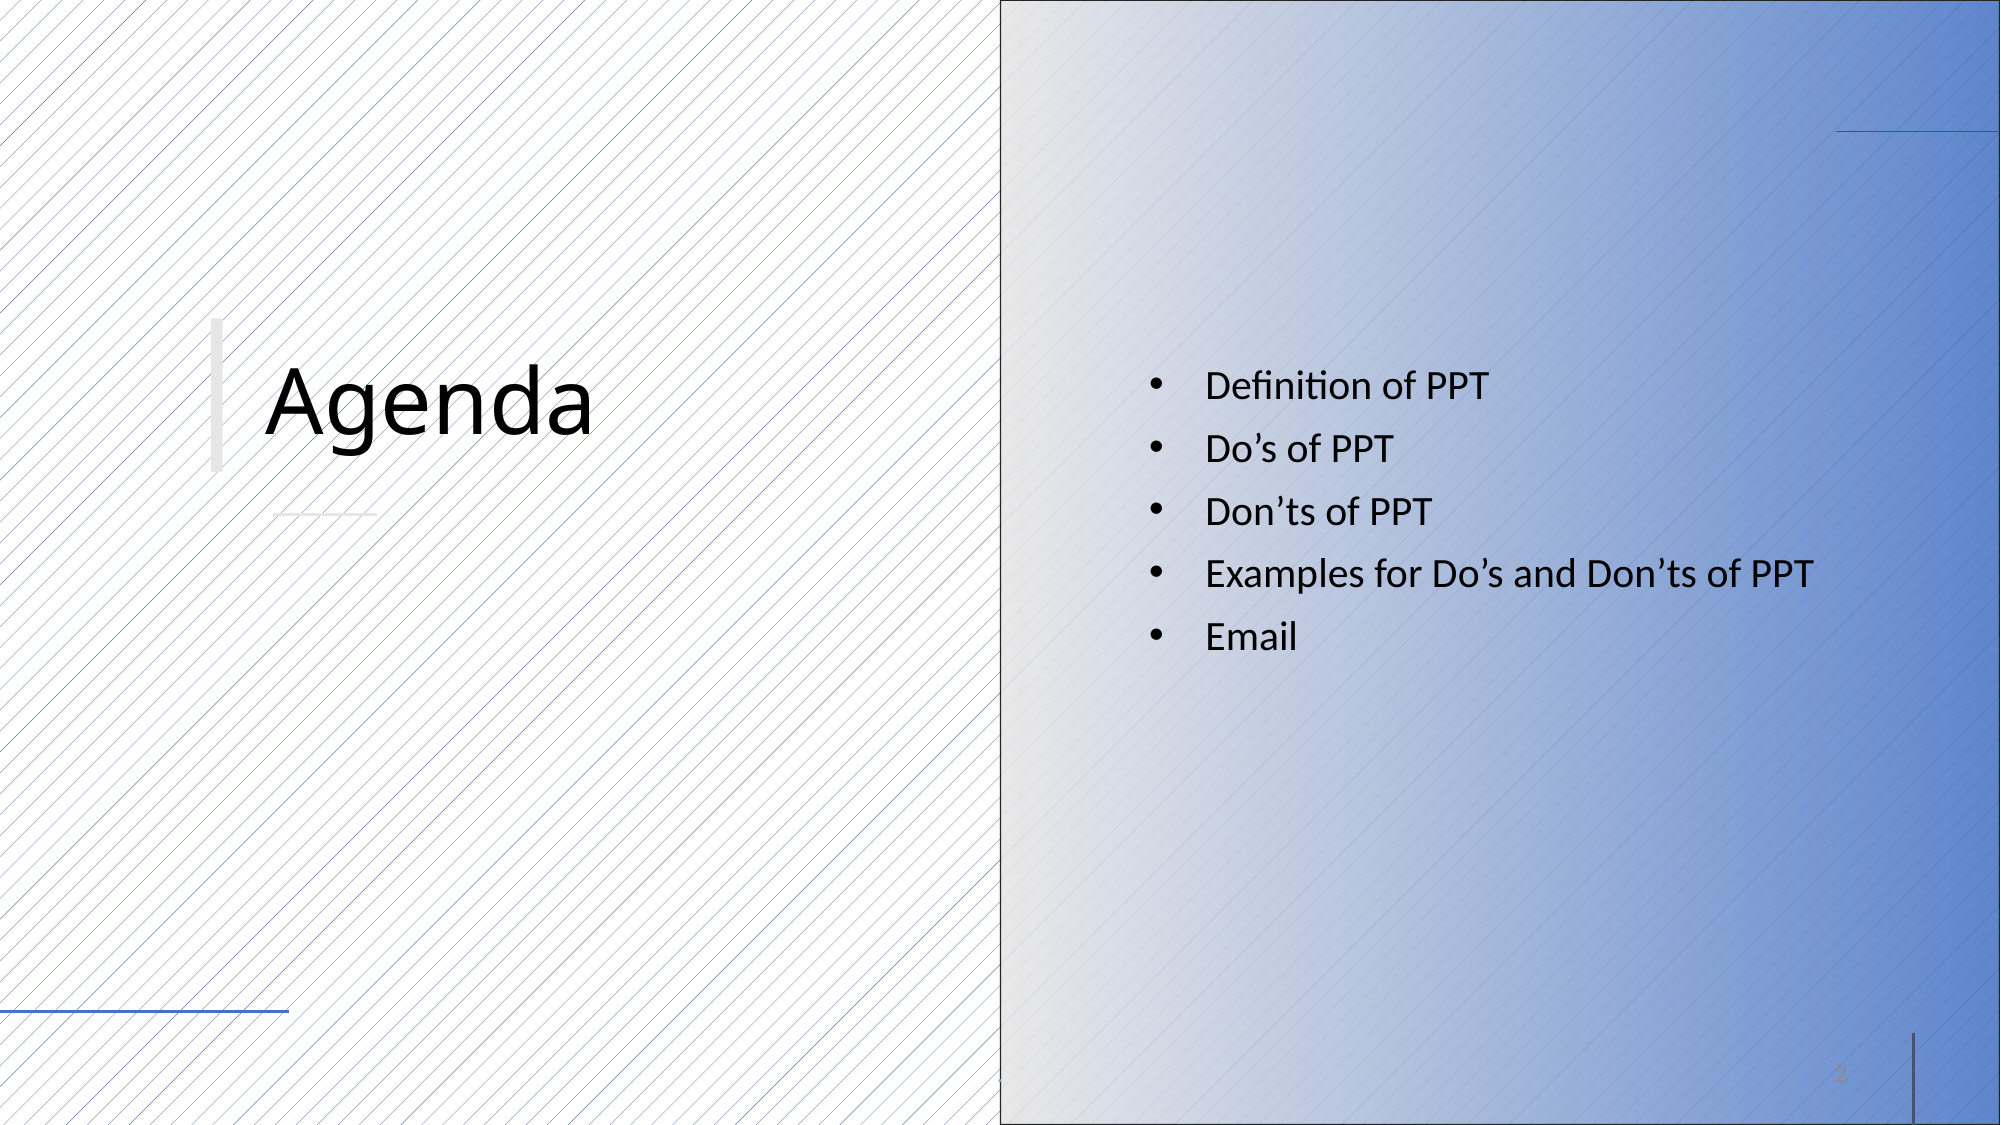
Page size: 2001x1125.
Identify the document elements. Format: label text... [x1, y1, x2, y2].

title Agenda [250, 278, 931, 531]
list Definition of PPT Do’s of PPT Don’ts of PPT Examples for Do’s and Don’ts of PPT Email [1134, 350, 1850, 864]
slide_number 2 [1412, 1042, 1863, 1103]
footer . [662, 1042, 1338, 1103]
